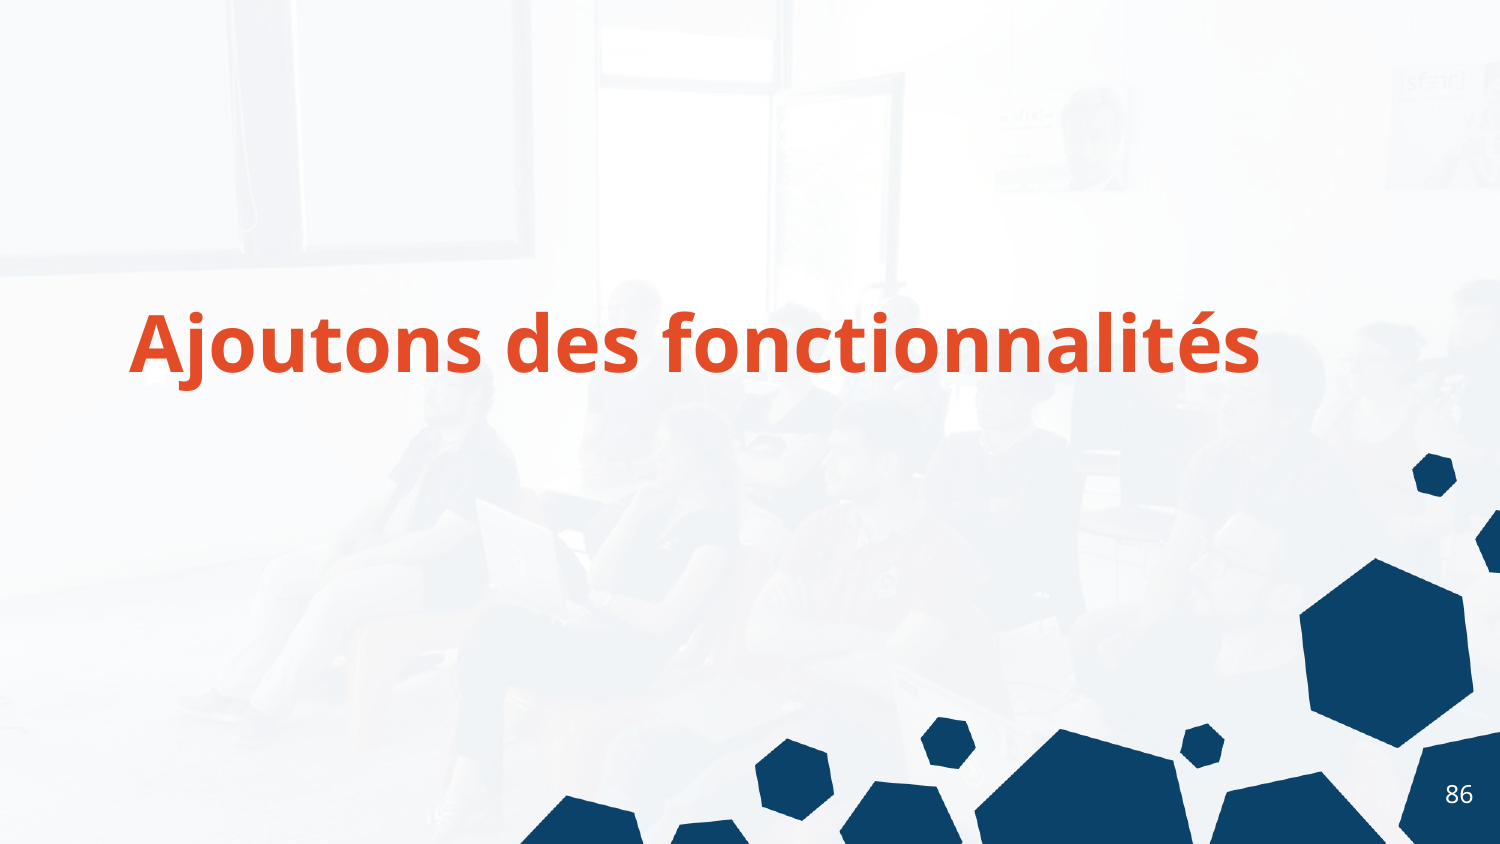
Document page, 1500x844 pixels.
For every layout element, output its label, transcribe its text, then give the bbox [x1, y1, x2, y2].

title Ajoutons des fonctionnalités [114, 278, 1413, 709]
picture [0, 0, 1500, 844]
slide_number ‹#› [1398, 763, 1489, 828]
